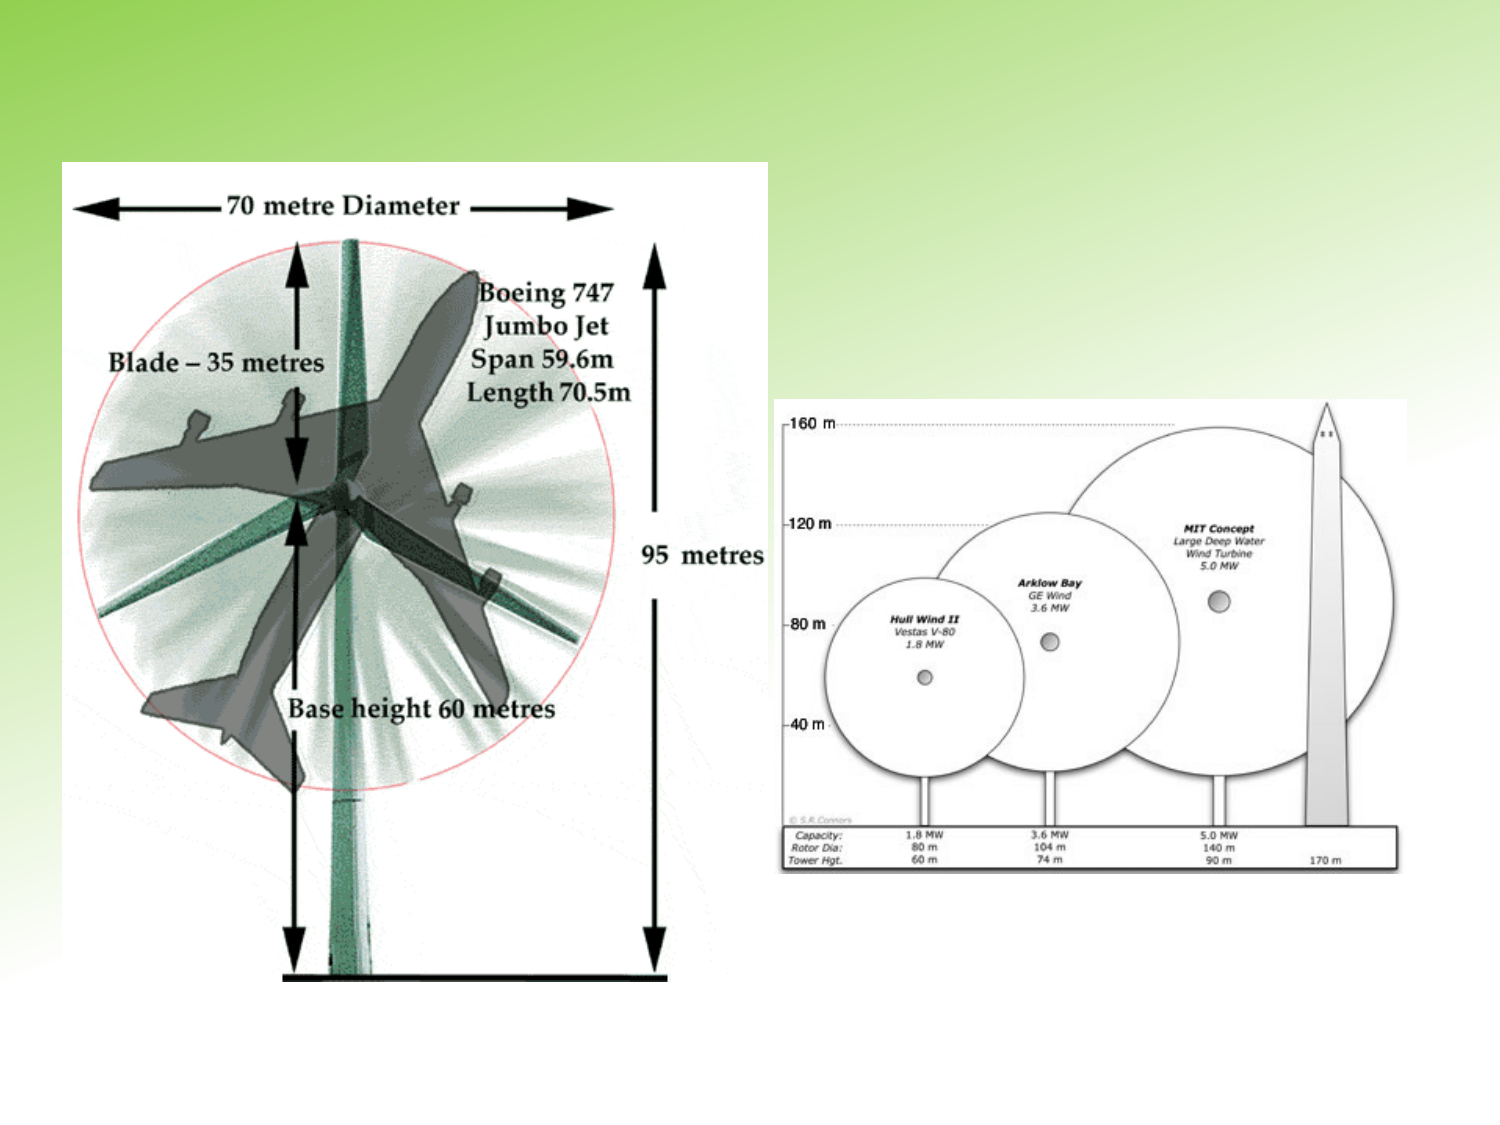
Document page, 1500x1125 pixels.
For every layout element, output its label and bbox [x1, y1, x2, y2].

picture [774, 399, 1407, 874]
picture [62, 162, 768, 982]
